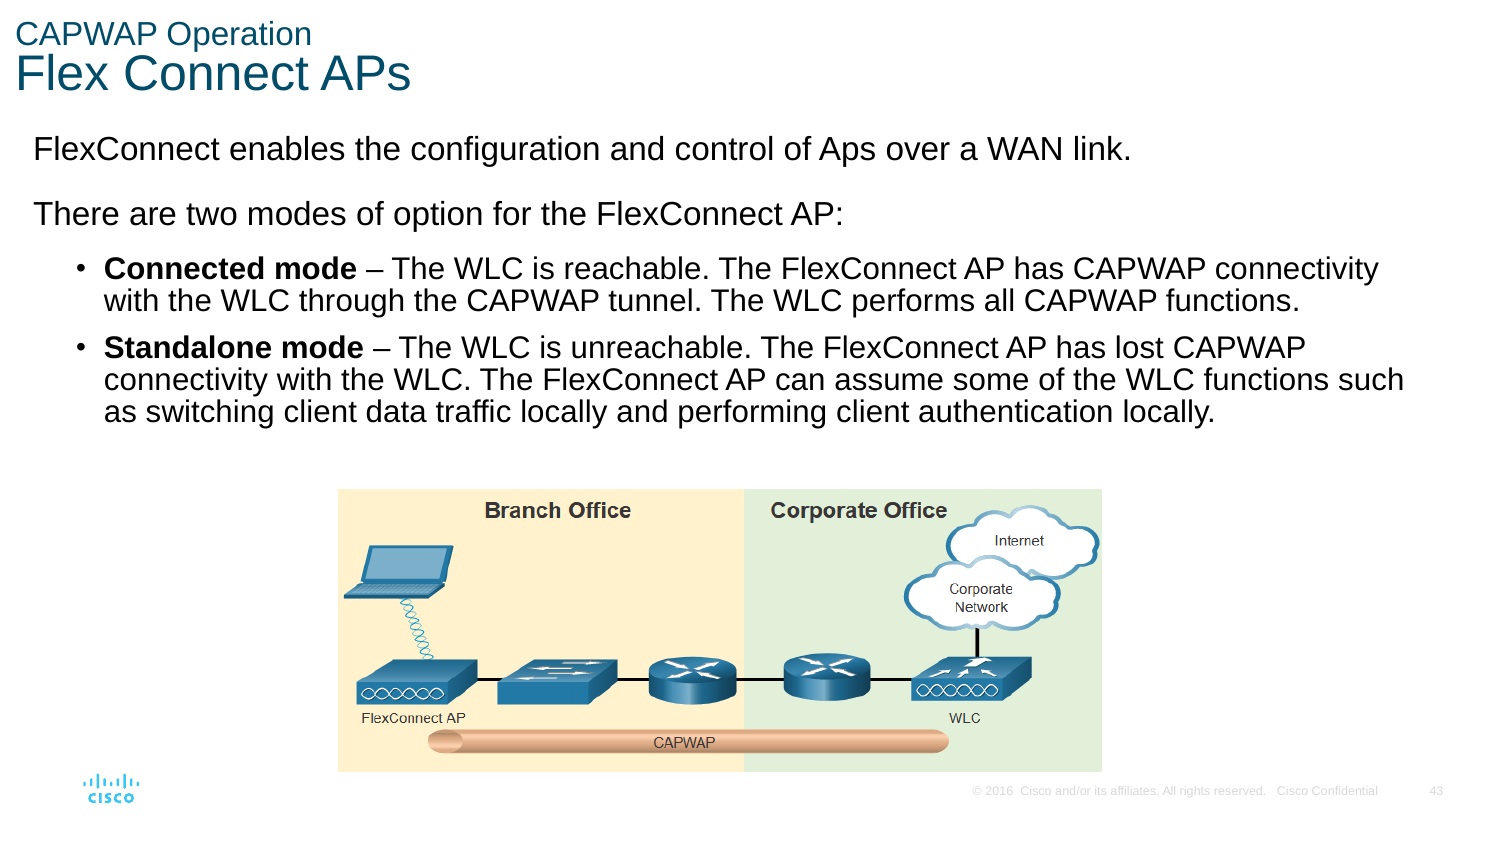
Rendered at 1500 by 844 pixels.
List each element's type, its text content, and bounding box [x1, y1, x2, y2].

list FlexConnect enables the configuration and control of Aps over a WAN link. There are two modes of option for the FlexConnect AP: Connected mode – The WLC is reachable. The FlexConnect AP has CAPWAP connectivity with the WLC through the CAPWAP tunnel. The WLC performs all CAPWAP functions. Standalone mode – The WLC is unreachable. The FlexConnect AP has lost CAPWAP connectivity with the WLC. The FlexConnect AP can assume some of the WLC functions such as switching client data traffic locally and performing client authentication locally. [18, 120, 1448, 437]
picture [338, 489, 1102, 773]
title CAPWAP Operation Flex Connect APs [0, 0, 1369, 121]
